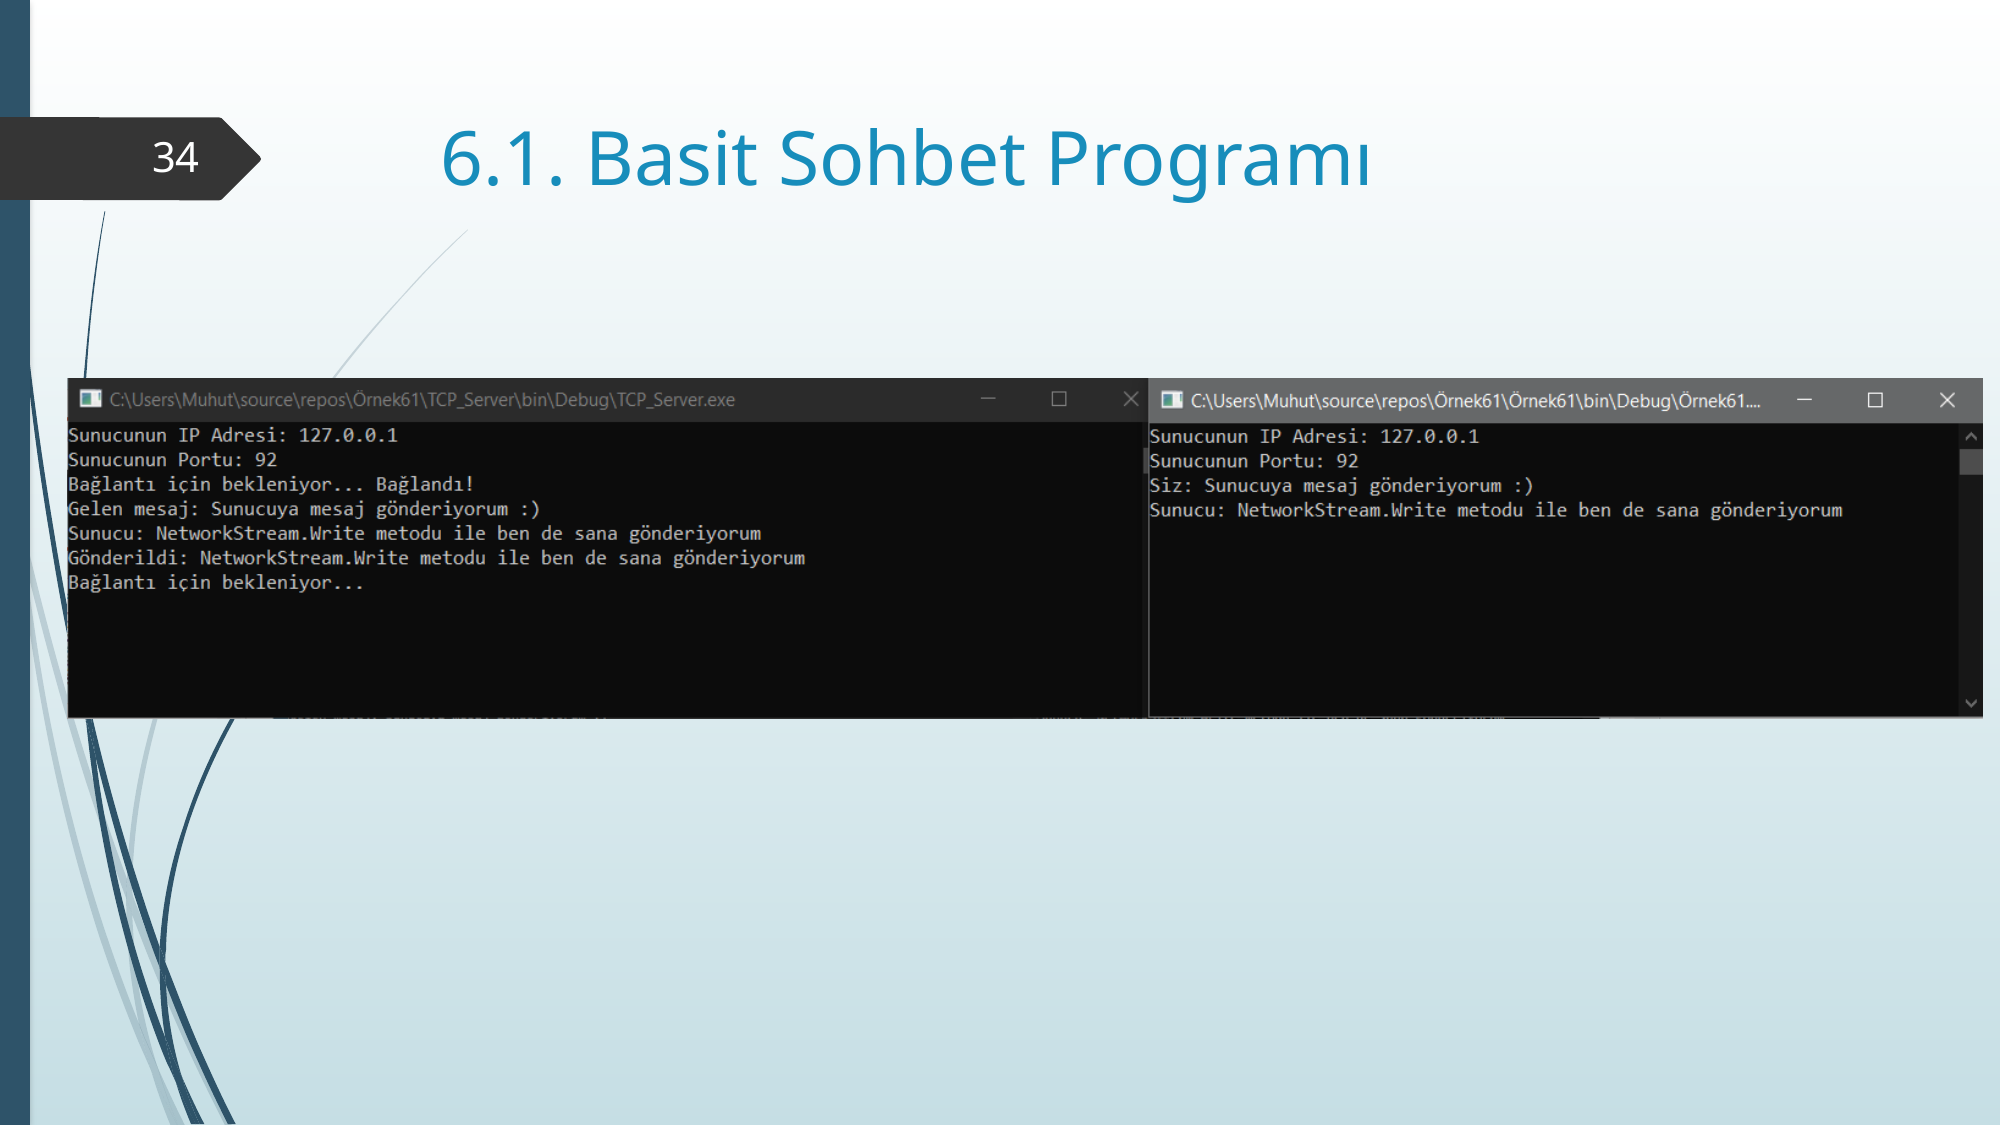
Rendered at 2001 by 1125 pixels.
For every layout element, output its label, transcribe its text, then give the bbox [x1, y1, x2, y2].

slide_number 34 [87, 129, 216, 190]
title 6.1. Basit Sohbet Programı [425, 102, 1888, 313]
picture [67, 378, 1984, 719]
